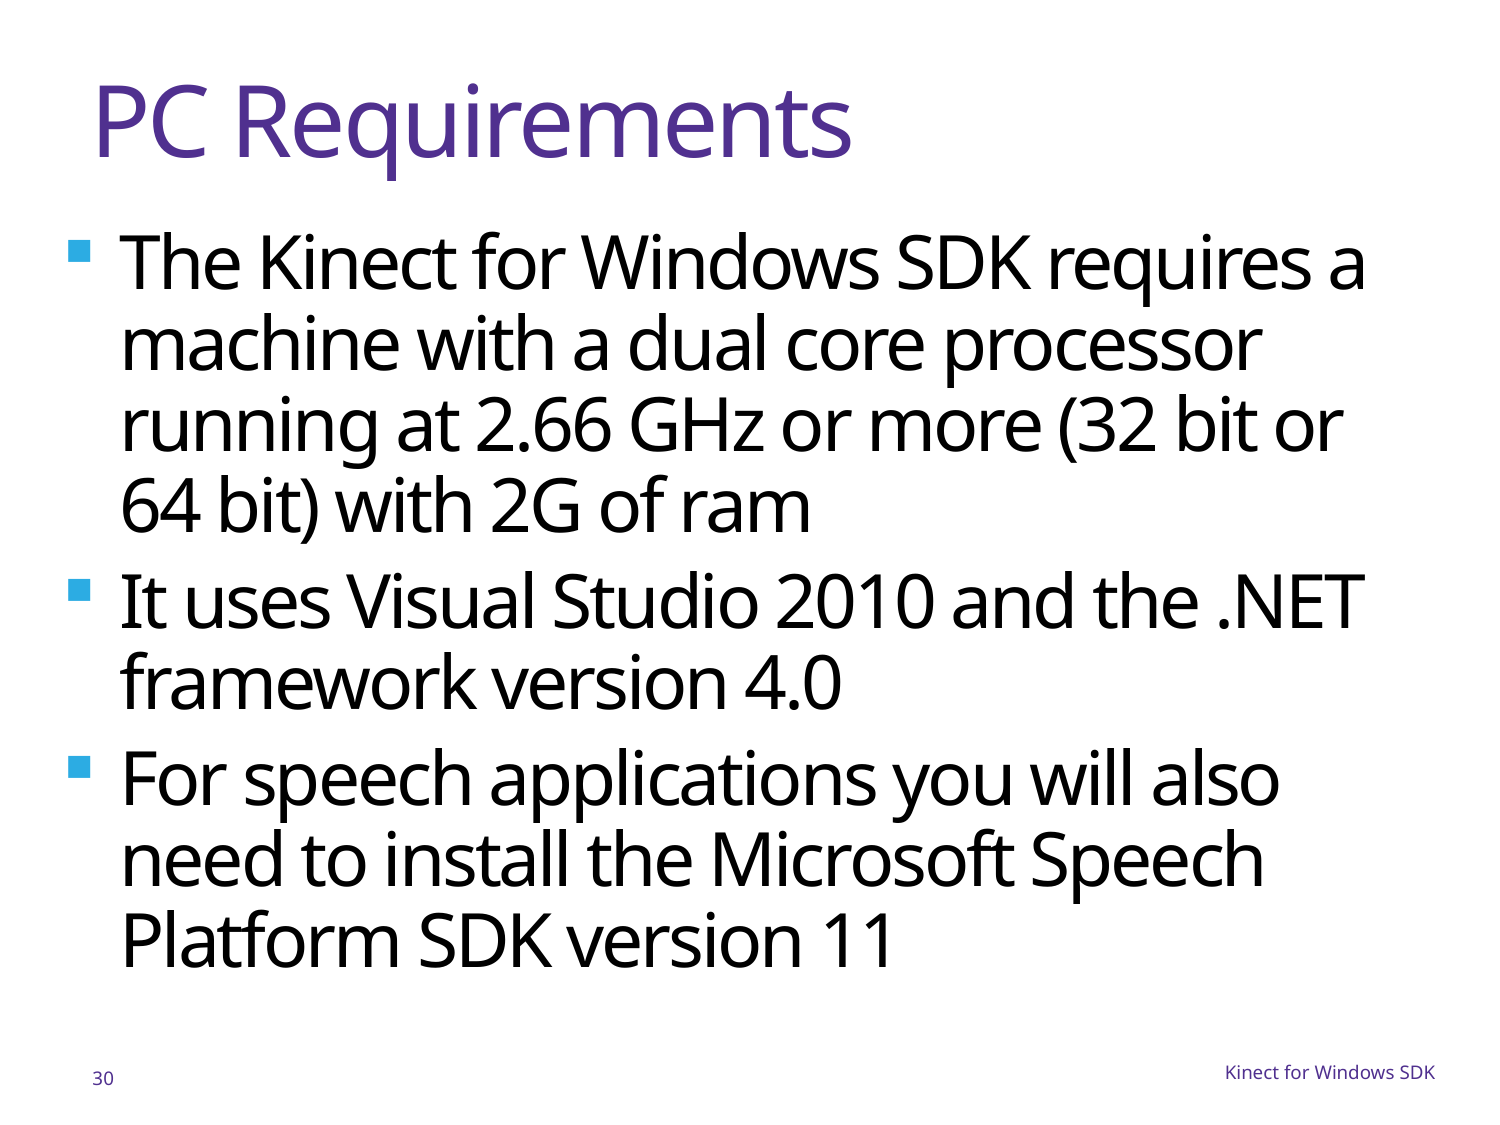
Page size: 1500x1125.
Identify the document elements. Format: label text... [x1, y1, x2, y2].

list The Kinect for Windows SDK requires a machine with a dual core processor running at 2.66 GHz or more (32 bit or 64 bit) with 2G of ram It uses Visual Studio 2010 and the .NET framework version 4.0 For speech applications you will also need to install the Microsoft Speech Platform SDK version 11 [62, 224, 1435, 998]
title PC Requirements [90, 70, 1463, 180]
slide_number 30 [0, 1053, 114, 1107]
